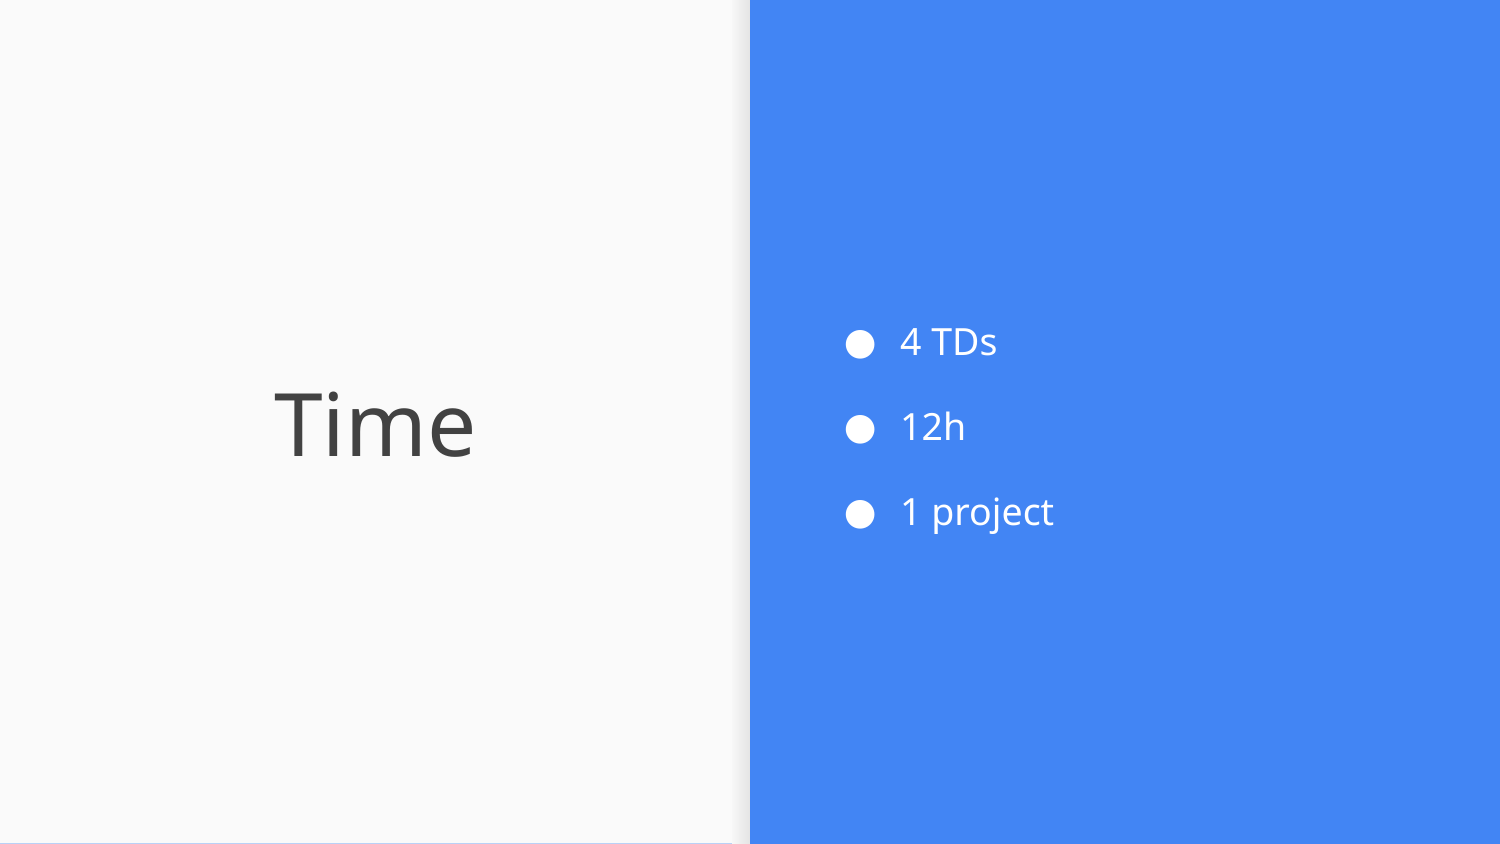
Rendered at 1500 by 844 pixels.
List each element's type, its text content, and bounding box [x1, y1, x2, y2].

title Time [43, 281, 708, 562]
list 4 TDs 12h 1 project [810, 118, 1440, 725]
